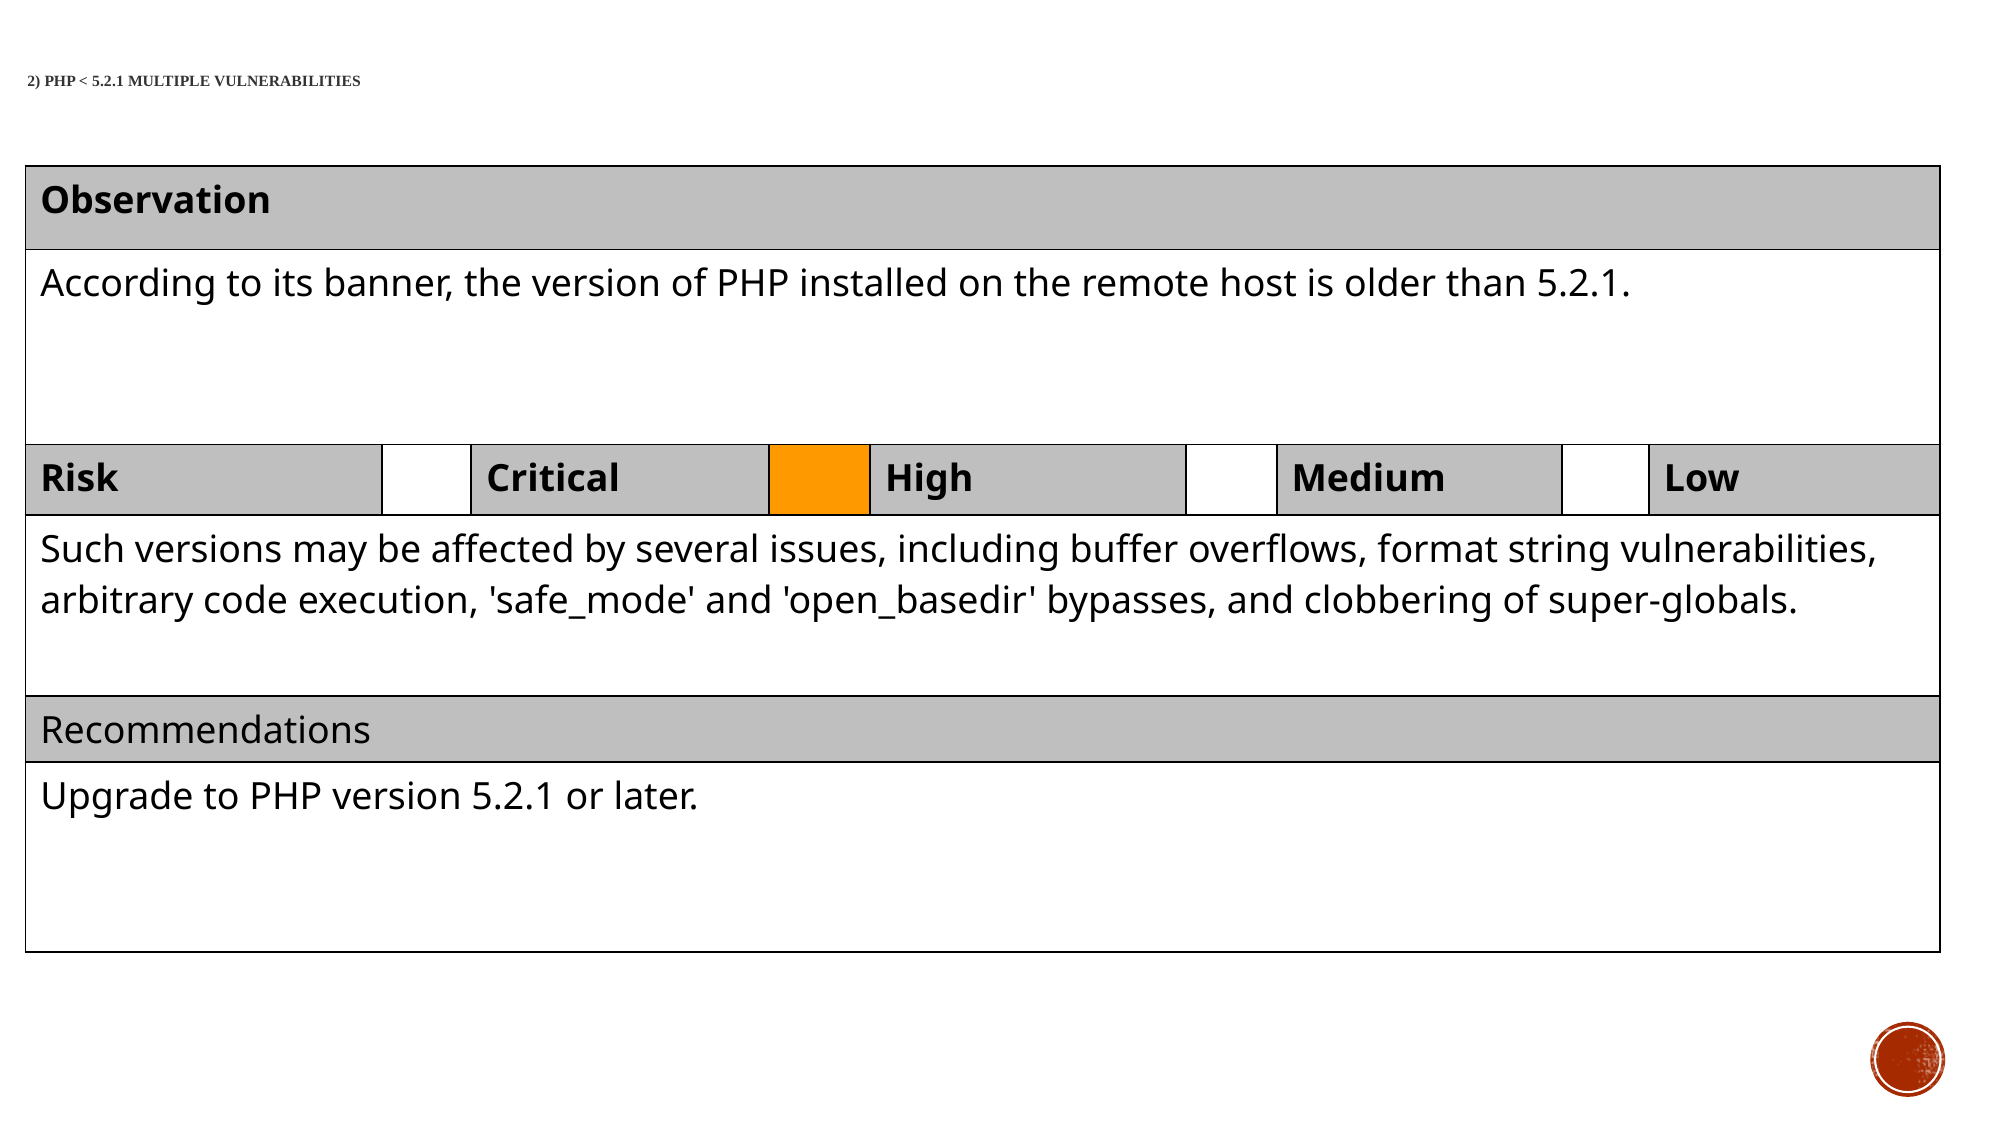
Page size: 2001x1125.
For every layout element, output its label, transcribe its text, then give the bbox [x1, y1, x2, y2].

table_header [770, 445, 869, 514]
table_header Critical [472, 445, 768, 514]
table_header High [871, 445, 1185, 514]
table_header [1187, 445, 1276, 514]
table_cell Upgrade to PHP version 5.2.1 or later. [26, 763, 1939, 951]
table_cell Recommendations [26, 697, 1939, 761]
table_cell According to its banner, the version of PHP installed on the remote host is older than 5.2.1. [26, 250, 1939, 444]
table_header Such versions may be affected by several issues, including buffer overflows, format string vulnerabilities, arbitrary code execution, 'safe_mode' and 'open_basedir' bypasses, and clobbering of super-globals. [26, 516, 1939, 695]
table_header Low [1650, 445, 1939, 514]
table_header Medium [1278, 445, 1561, 514]
table_header Observation [26, 167, 1939, 249]
table_header [1563, 445, 1648, 514]
table_header Risk [26, 445, 381, 514]
table_header [383, 445, 470, 514]
title 2) PHP < 5.2.1 Multiple Vulnerabilities [12, 0, 1291, 166]
